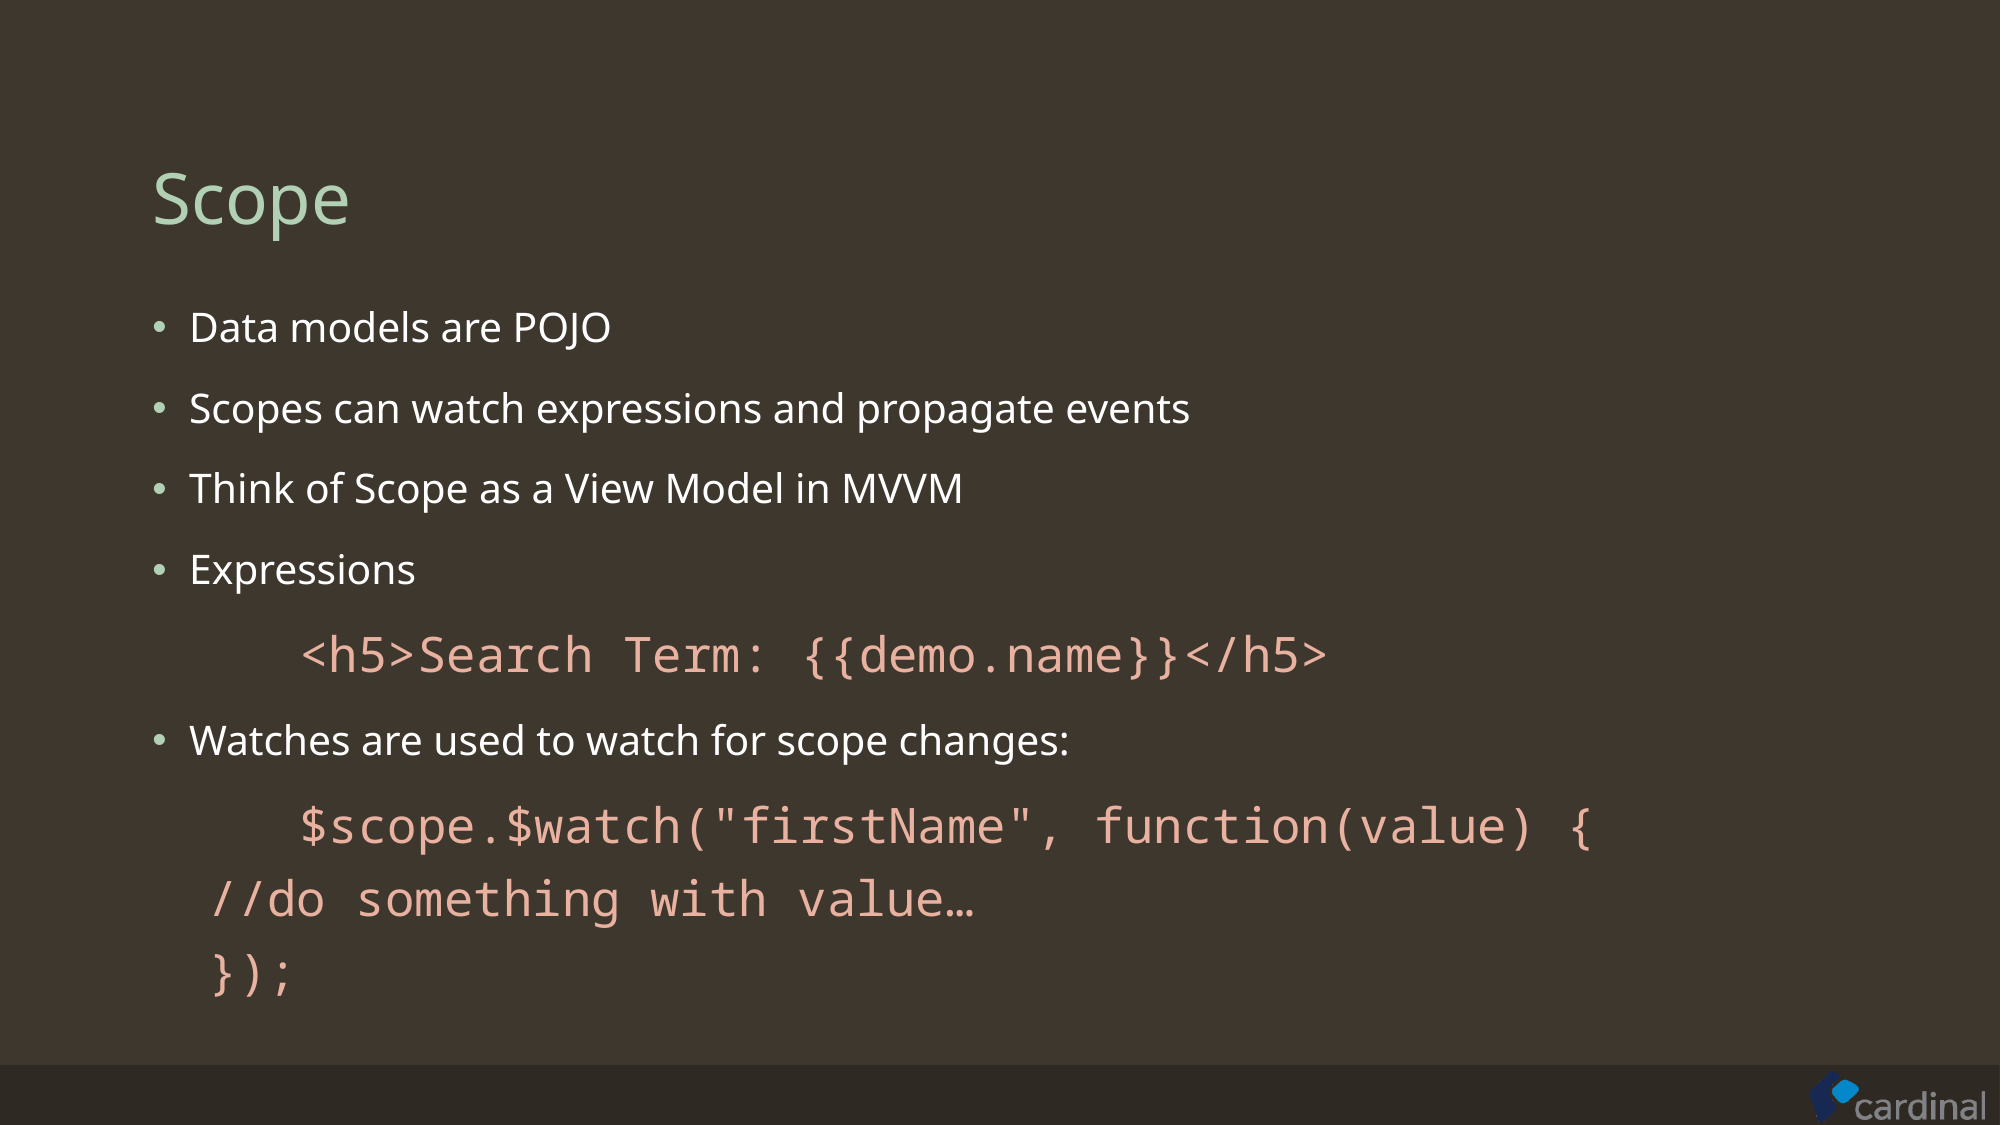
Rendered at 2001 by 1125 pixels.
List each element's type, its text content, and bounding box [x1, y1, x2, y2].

picture [1809, 1071, 1985, 1122]
list Data models are POJO Scopes can watch expressions and propagate events Think of Scope as a View Model in MVVM Expressions <h5>Search Term: {{demo.name}}</h5> Watches are used to watch for scope changes: $scope.$watch("firstName", function(value) { //do something with value… }); [137, 299, 1863, 1014]
title Scope [137, 59, 1863, 248]
